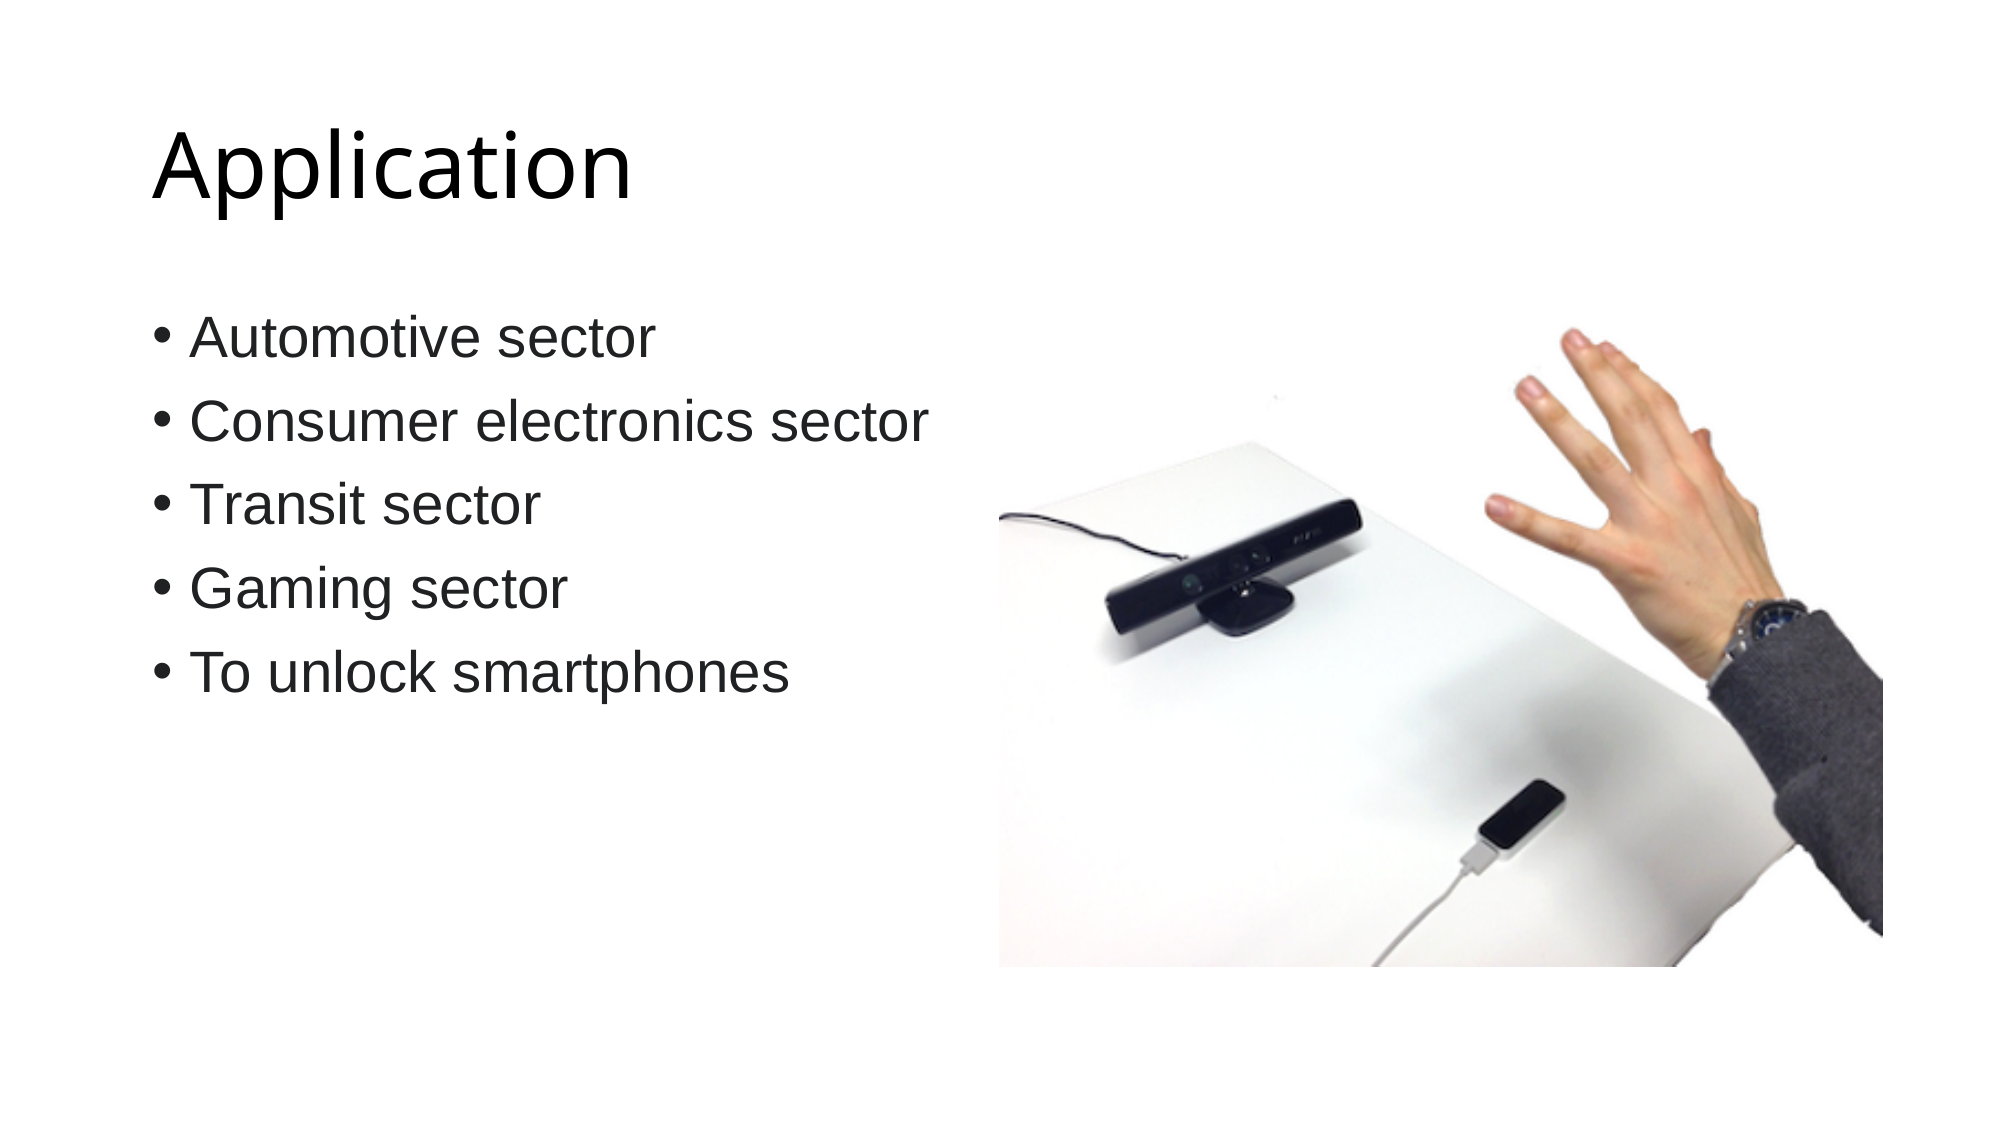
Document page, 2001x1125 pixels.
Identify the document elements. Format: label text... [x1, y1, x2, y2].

list Automotive sector Consumer electronics sector Transit sector Gaming sector To unlock smartphones [137, 299, 1863, 1014]
title Application [137, 59, 1863, 278]
picture [999, 312, 1883, 967]
